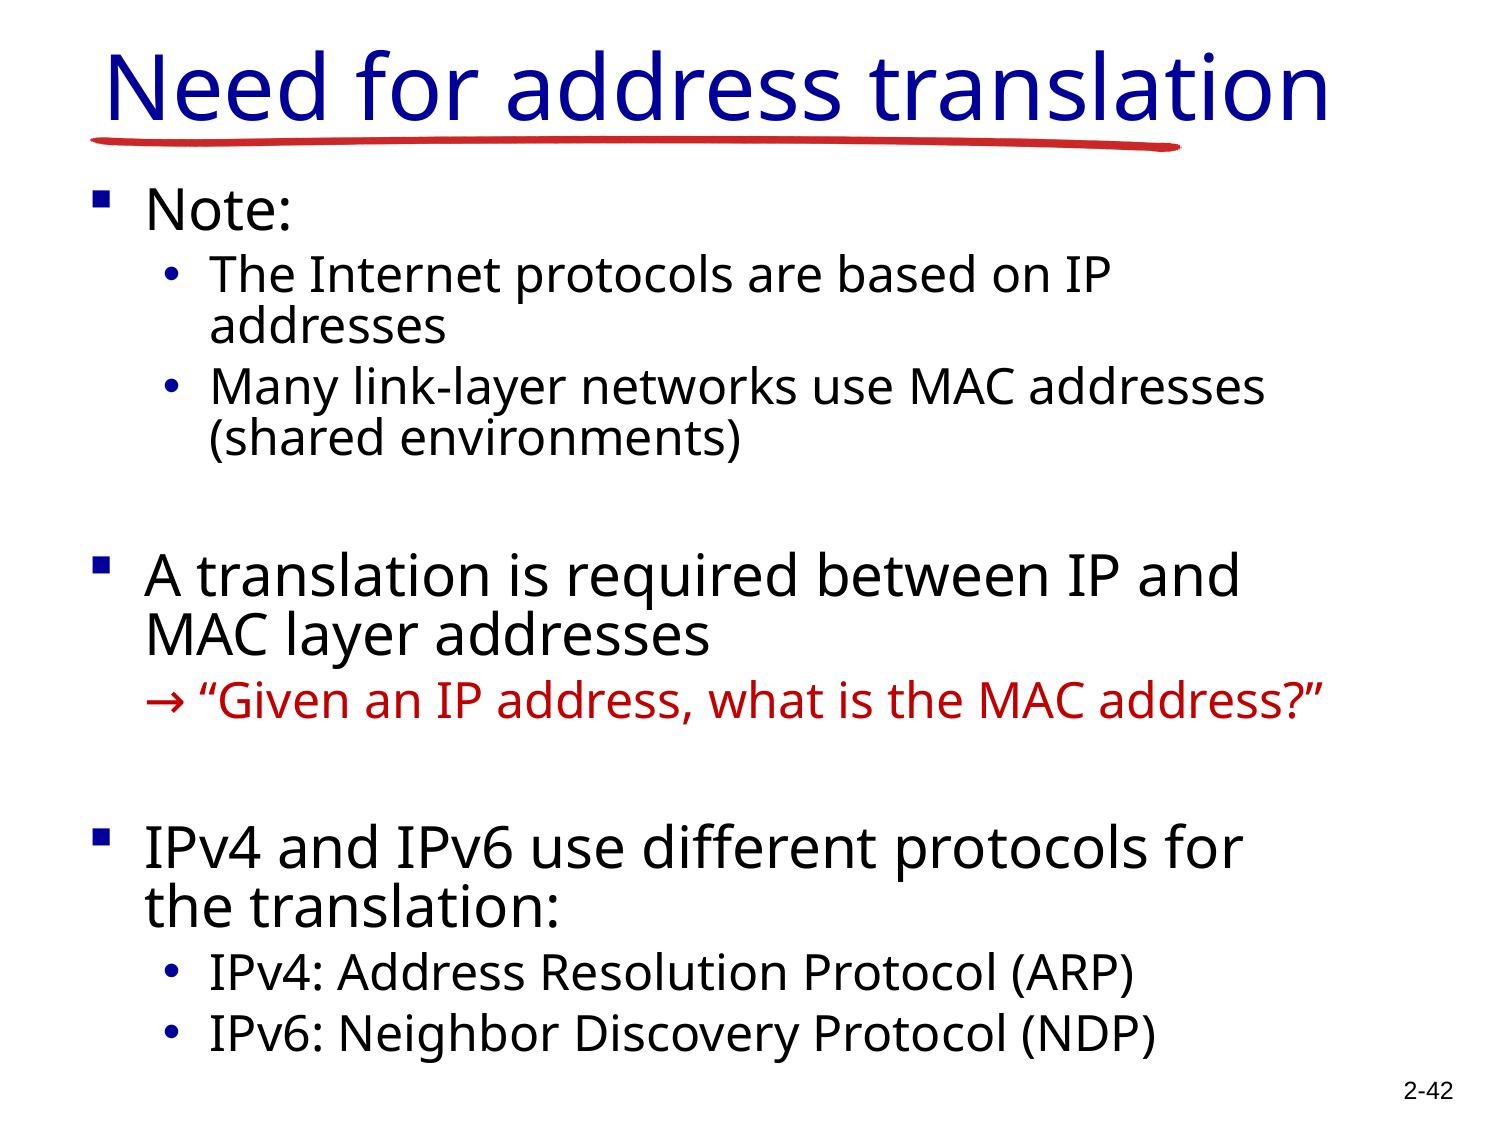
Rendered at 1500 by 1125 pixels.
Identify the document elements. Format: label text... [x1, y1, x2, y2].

text_box [384, 796, 497, 910]
slide_number 42 [1389, 1067, 1500, 1125]
text_box [300, 749, 507, 844]
title Need for address translation [87, 37, 1363, 130]
picture [85, 131, 1194, 157]
list Note: The Internet protocols are based on IP addresses Many link-layer networks use MAC addresses (shared environments) A translation is required between IP and MAC layer addresses → “Given an IP address, what is the MAC address?” IPv4 and IPv6 use different protocols for the translation: IPv4: Address Resolution Protocol (ARP) IPv6: Neighbor Discovery Protocol (NDP) [72, 174, 1348, 1073]
